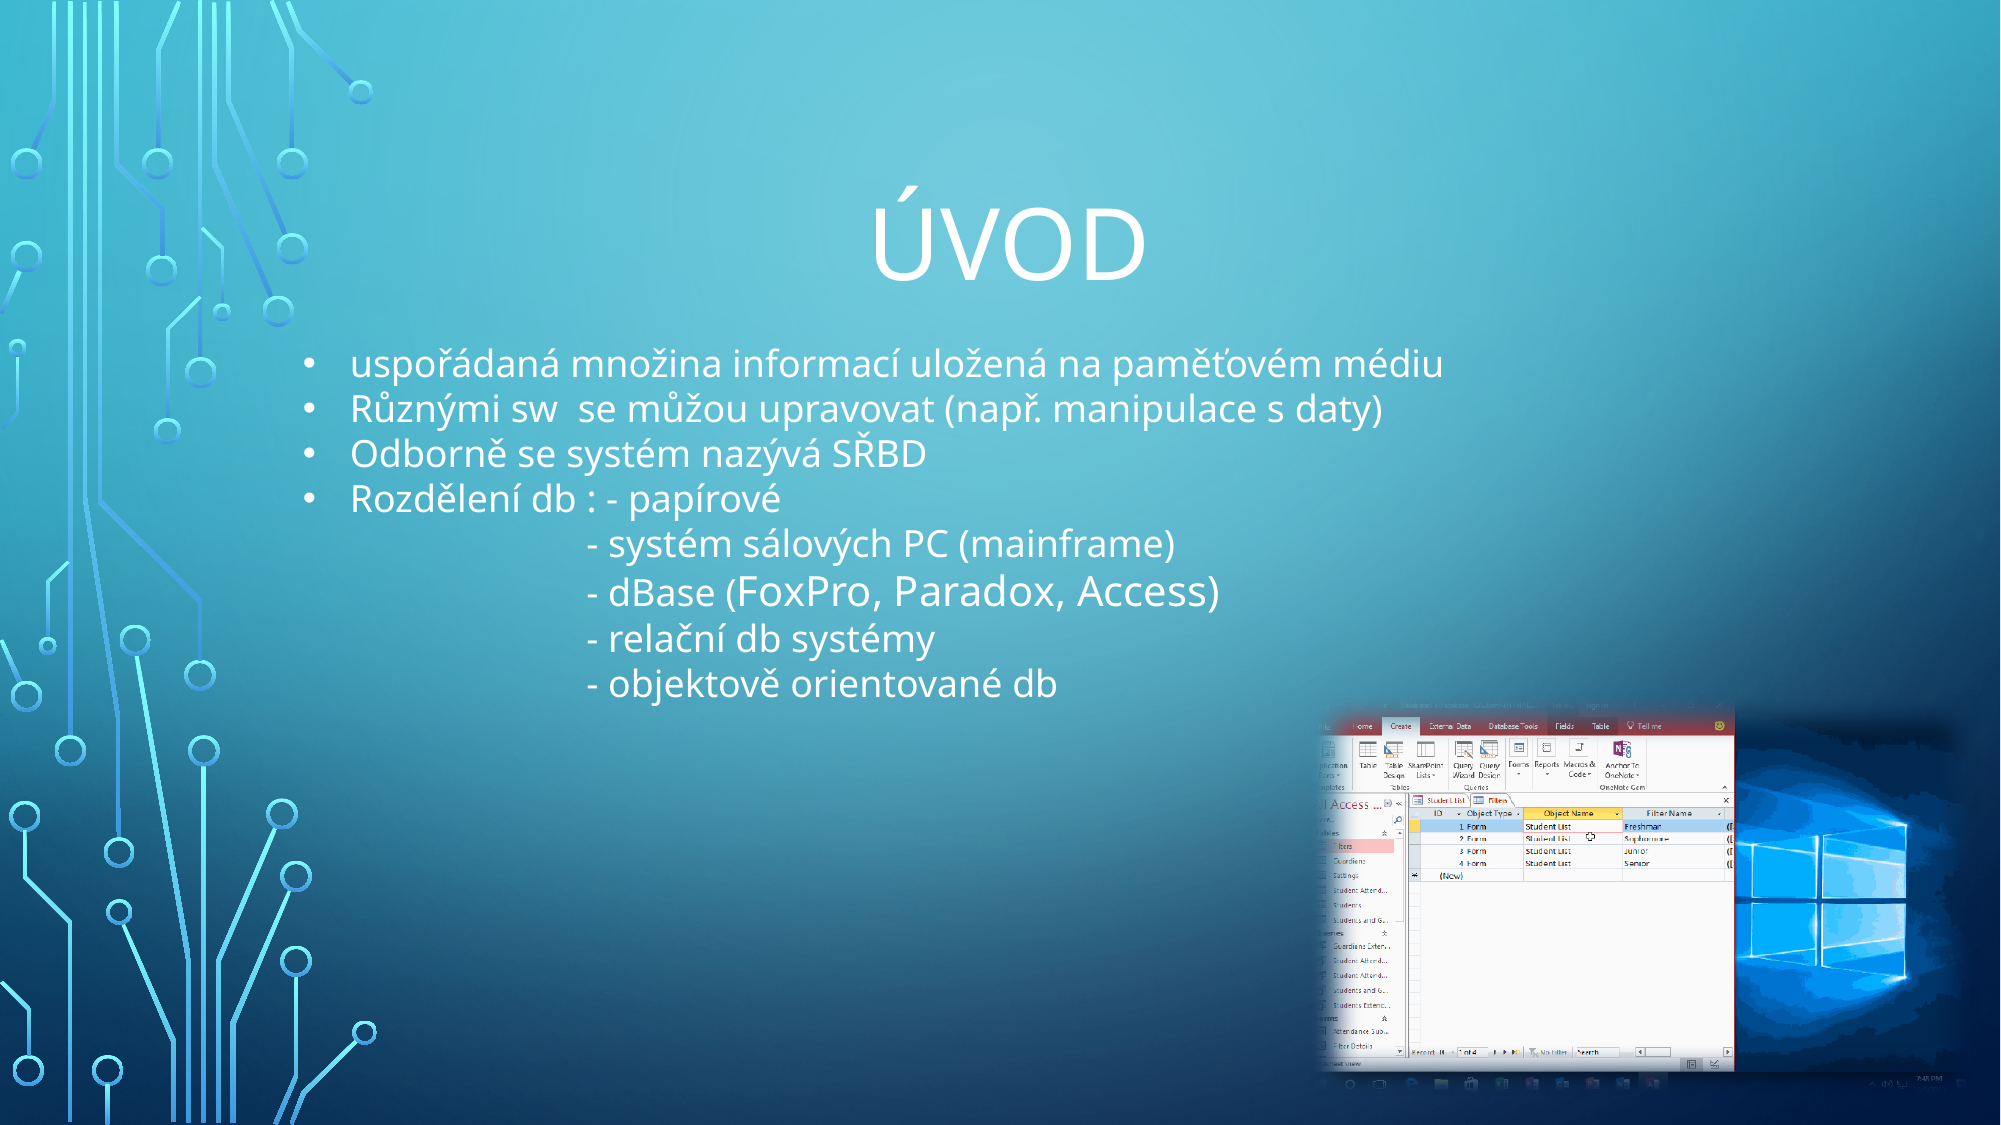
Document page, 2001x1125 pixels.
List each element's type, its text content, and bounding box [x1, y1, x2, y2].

text_box uspořádaná množina informací uložená na paměťovém médiu Různými sw se můžou upravovat (např. manipulace s daty) Odborně se systém nazývá SŘBD Rozdělení db : - papírové - systém sálových PC (mainframe) - dBase (FoxPro, Paradox, Access) - relační db systémy - objektově orientované db [288, 332, 1780, 758]
title Úvod [288, 99, 1731, 310]
picture [1310, 693, 1982, 1096]
